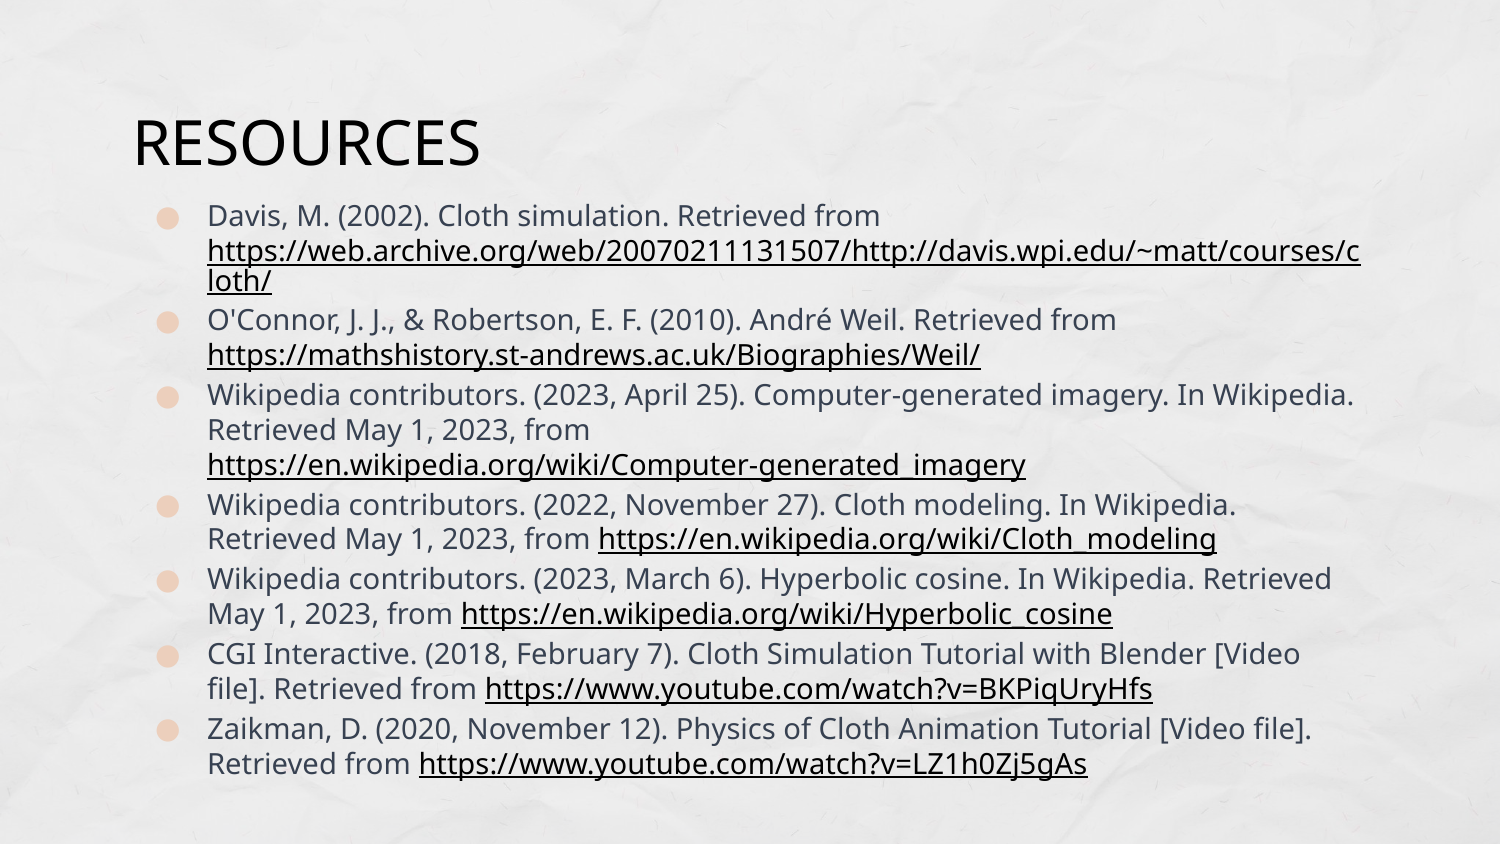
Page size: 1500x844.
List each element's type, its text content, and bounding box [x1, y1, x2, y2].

subtitle Davis, M. (2002). Cloth simulation. Retrieved from https://web.archive.org/web/20070211131507/http://davis.wpi.edu/~matt/courses/cloth/ O'Connor, J. J., & Robertson, E. F. (2010). André Weil. Retrieved from https://mathshistory.st-andrews.ac.uk/Biographies/Weil/ Wikipedia contributors. (2023, April 25). Computer-generated imagery. In Wikipedia. Retrieved May 1, 2023, from https://en.wikipedia.org/wiki/Computer-generated_imagery Wikipedia contributors. (2022, November 27). Cloth modeling. In Wikipedia. Retrieved May 1, 2023, from https://en.wikipedia.org/wiki/Cloth_modeling Wikipedia contributors. (2023, March 6). Hyperbolic cosine. In Wikipedia. Retrieved May 1, 2023, from https://en.wikipedia.org/wiki/Hyperbolic_cosine CGI Interactive. (2018, February 7). Cloth Simulation Tutorial with Blender [Video file]. Retrieved from https://www.youtube.com/watch?v=BKPiqUryHfs Zaikman, D. (2020, November 12). Physics of Cloth Animation Tutorial [Video file]. Retrieved from https://www.youtube.com/watch?v=LZ1h0Zj5gAs [116, 182, 1383, 755]
title RESOURCES [116, 87, 1383, 182]
